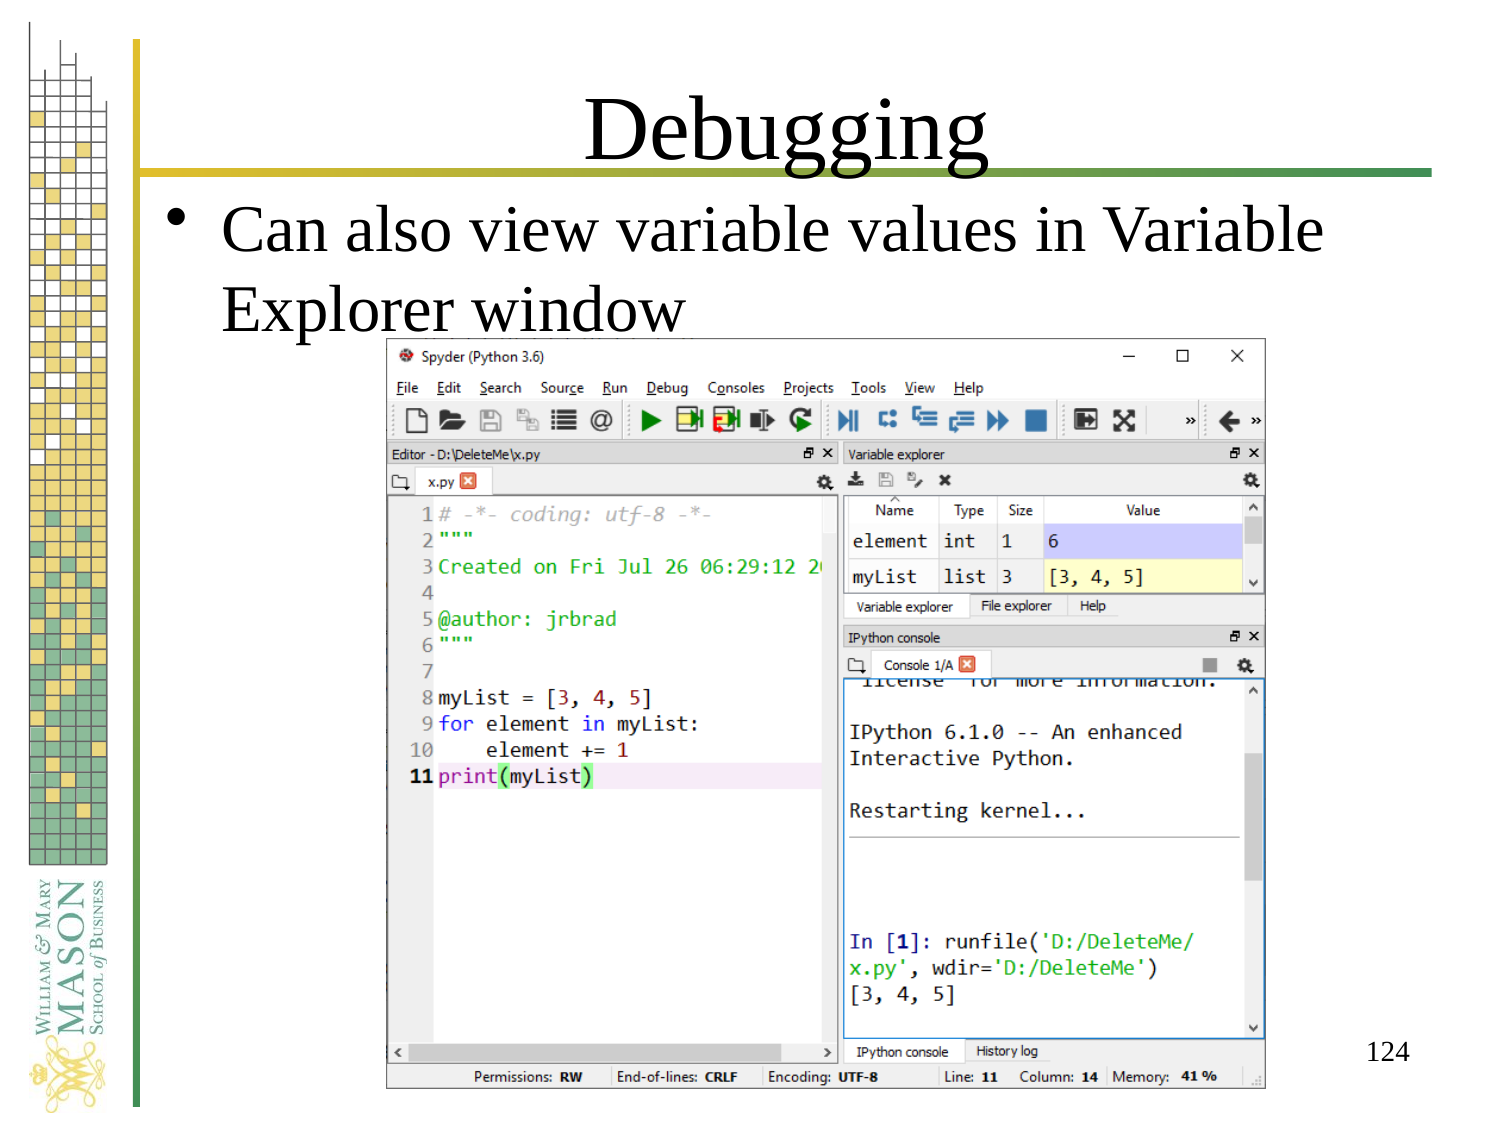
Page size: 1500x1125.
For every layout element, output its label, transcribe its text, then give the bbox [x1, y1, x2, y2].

picture [385, 338, 1266, 1090]
slide_number 124 [1048, 1024, 1426, 1103]
table_header Description [29, 879, 107, 1113]
title Debugging [150, 45, 1425, 177]
list Can also view variable values in Variable Explorer window [150, 177, 1425, 1005]
